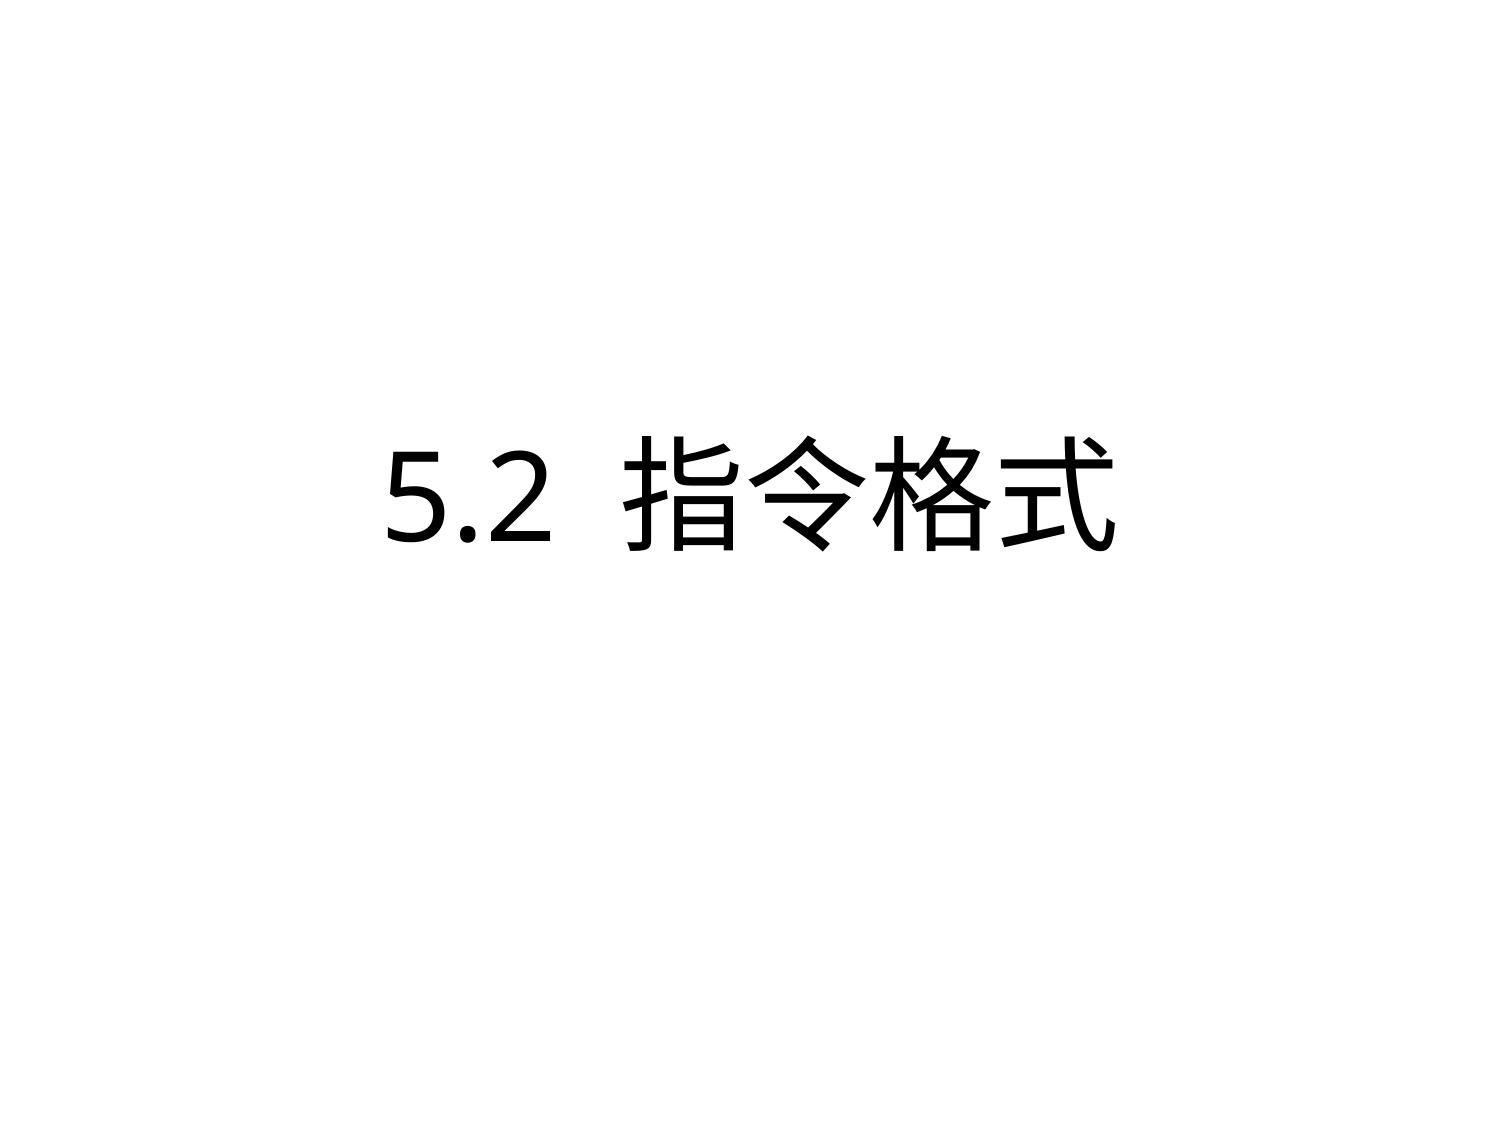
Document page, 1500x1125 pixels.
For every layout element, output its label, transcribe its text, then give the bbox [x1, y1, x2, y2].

title 5.2 指令格式 [112, 184, 1388, 576]
